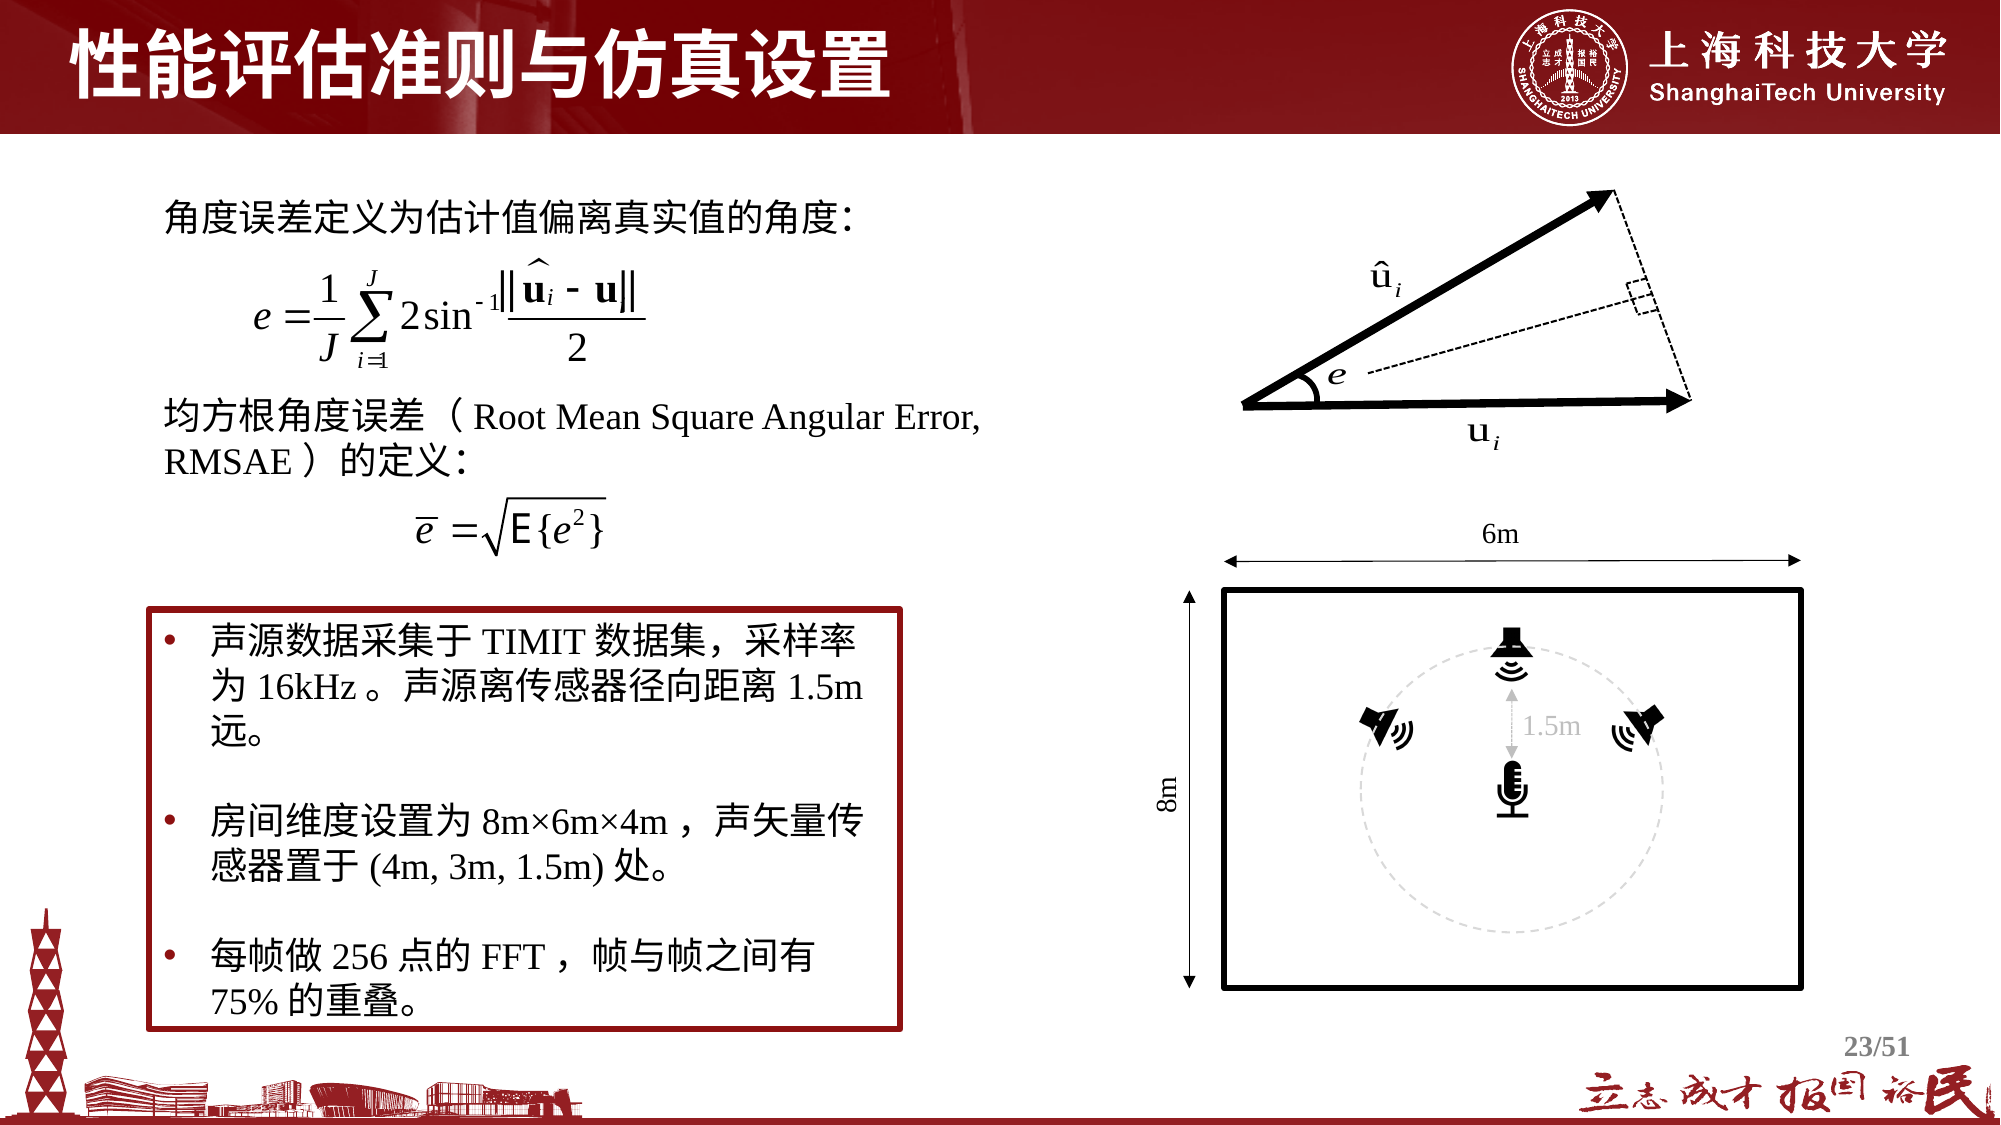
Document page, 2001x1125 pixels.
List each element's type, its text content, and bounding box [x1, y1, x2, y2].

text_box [1242, 189, 1692, 460]
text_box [1139, 507, 1801, 989]
text_box 声源数据采集于TIMIT数据集，采样率为16kHz。声源离传感器径向距离1.5m远。 房间维度设置为8m×6m×4m，声矢量传感器置于(4m, 3m, 1.5m)处。 每帧做256点的FFT，帧与帧之间有75%的重叠。 [148, 609, 901, 1030]
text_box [148, 186, 1028, 561]
slide_number 23/51 [1476, 1014, 1926, 1075]
title 性能评估准则与仿真设置 [53, 16, 1477, 121]
